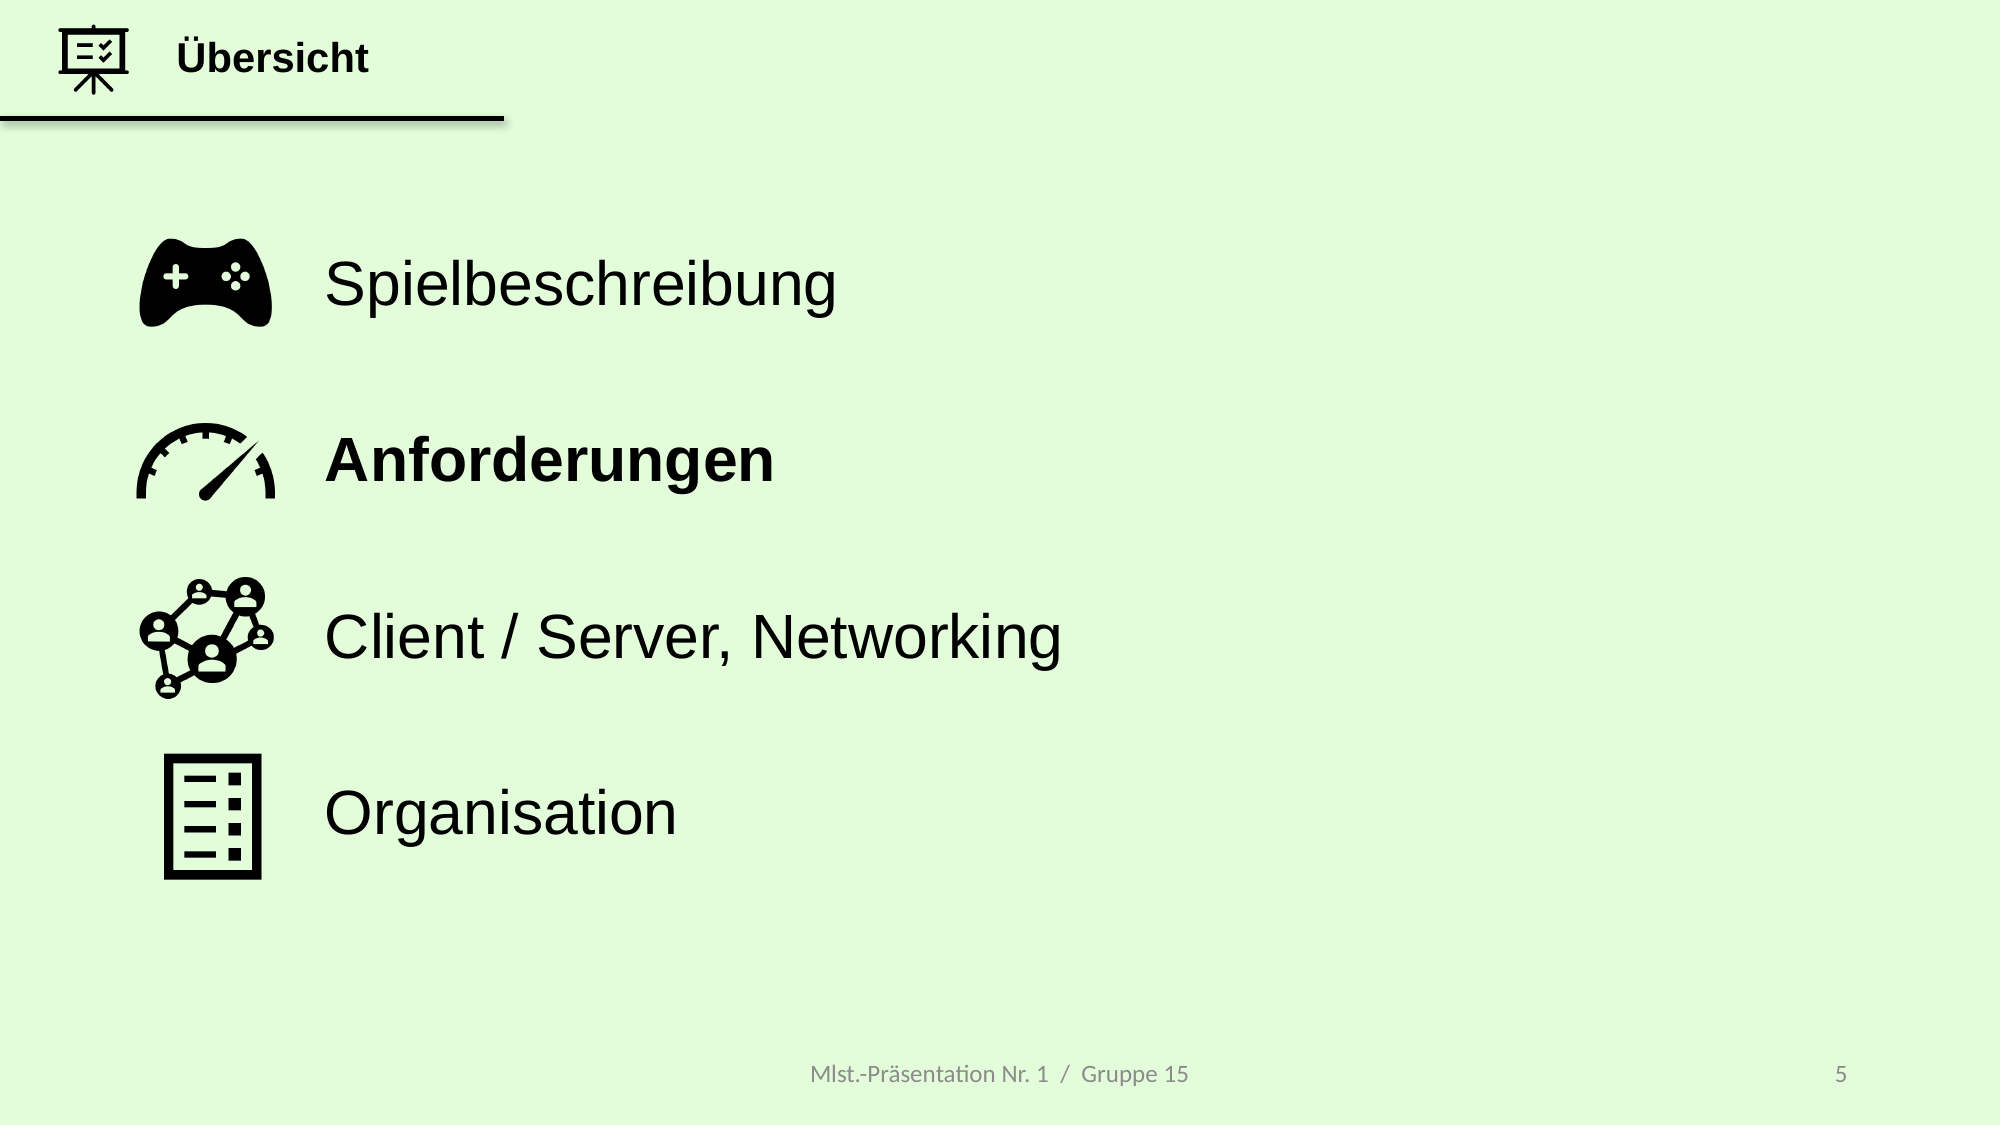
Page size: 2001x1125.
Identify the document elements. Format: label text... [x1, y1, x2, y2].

title Übersicht [0, 0, 1725, 119]
picture [137, 741, 288, 892]
list Spielbeschreibung Anforderungen Client / Server, Networking Organisation [309, 243, 1561, 958]
picture [130, 207, 281, 358]
footer Mlst.-Präsentation Nr. 1 / Gruppe 15 [662, 1042, 1338, 1103]
picture [130, 563, 281, 714]
slide_number 5 [1412, 1042, 1863, 1103]
picture [130, 385, 281, 536]
picture [48, 14, 138, 104]
